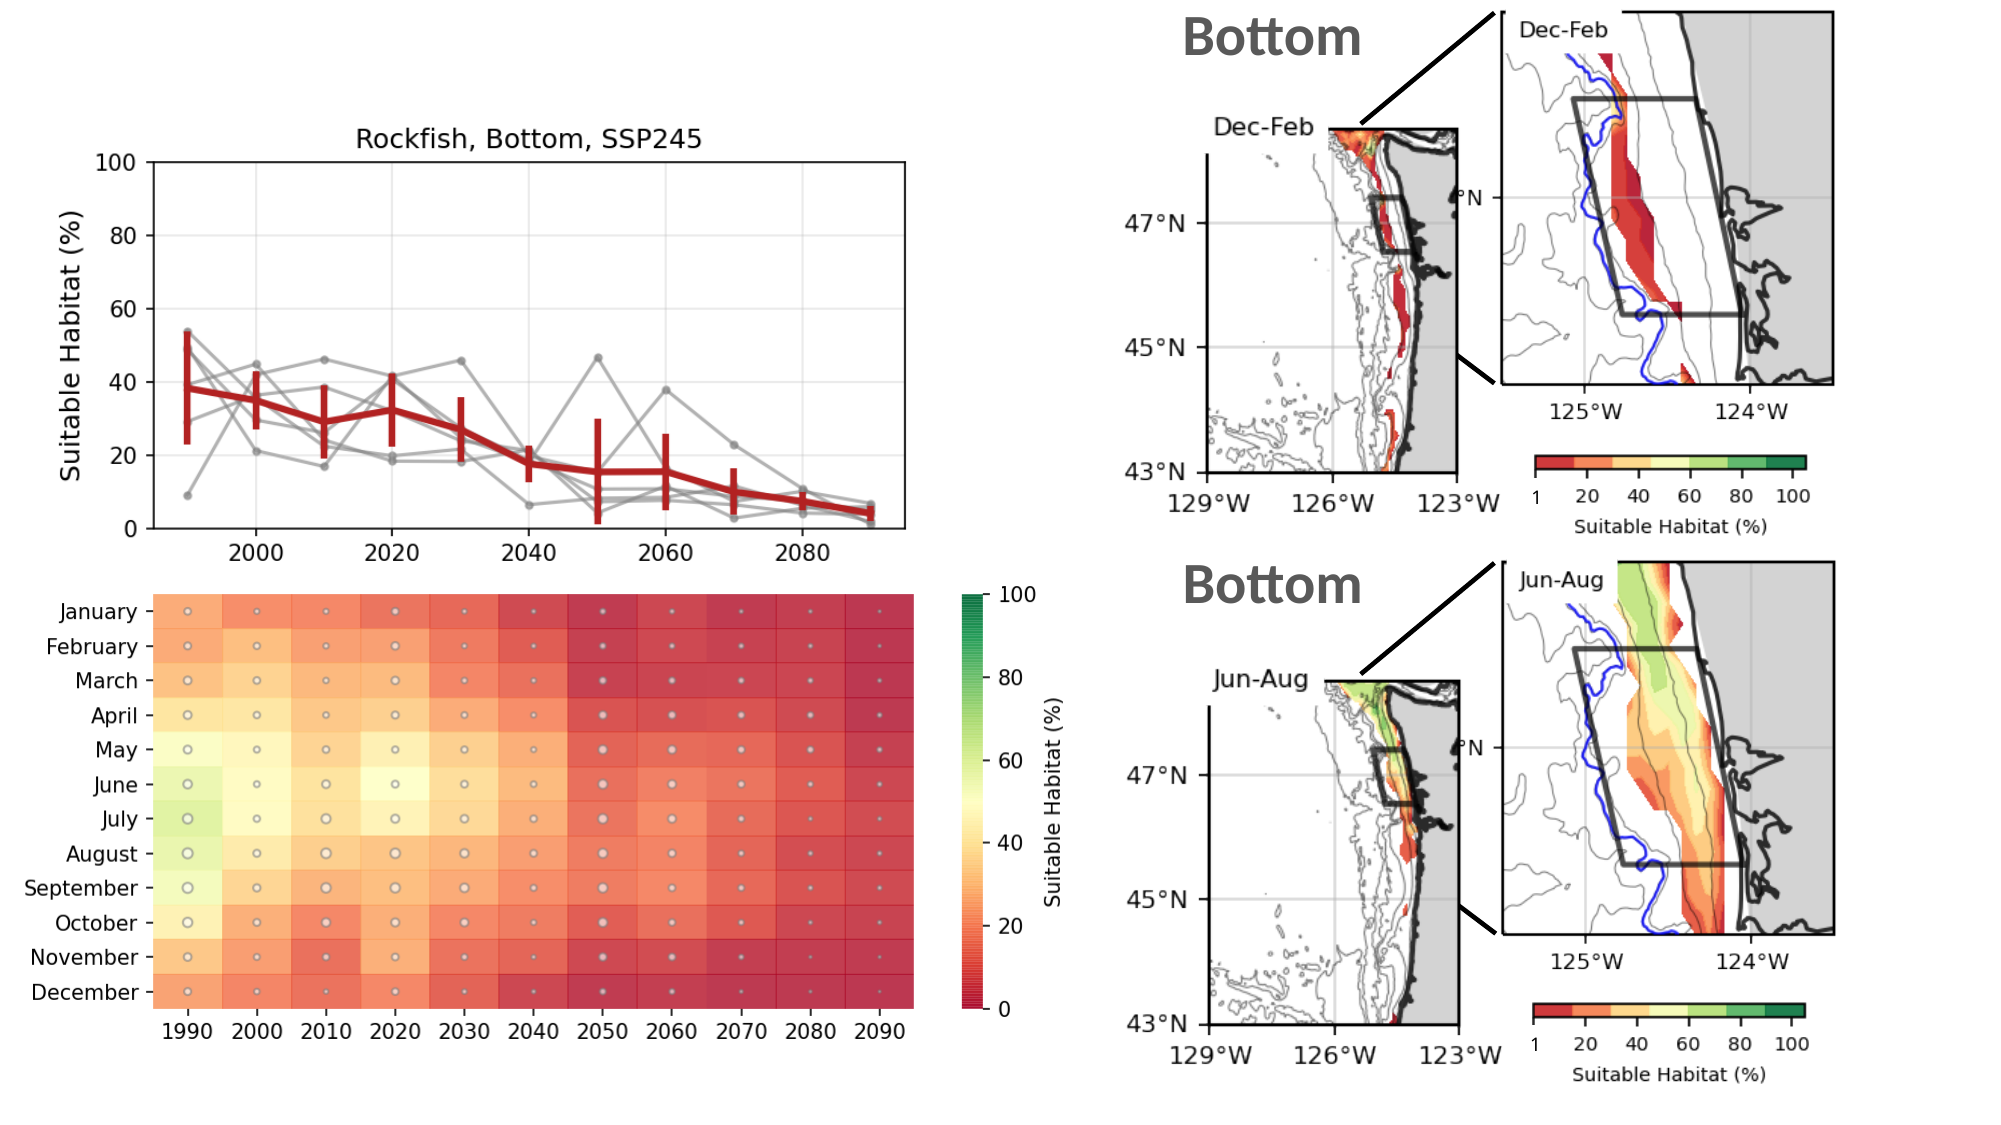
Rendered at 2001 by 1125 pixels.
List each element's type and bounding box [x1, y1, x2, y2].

text_box [1, 0, 1913, 1092]
